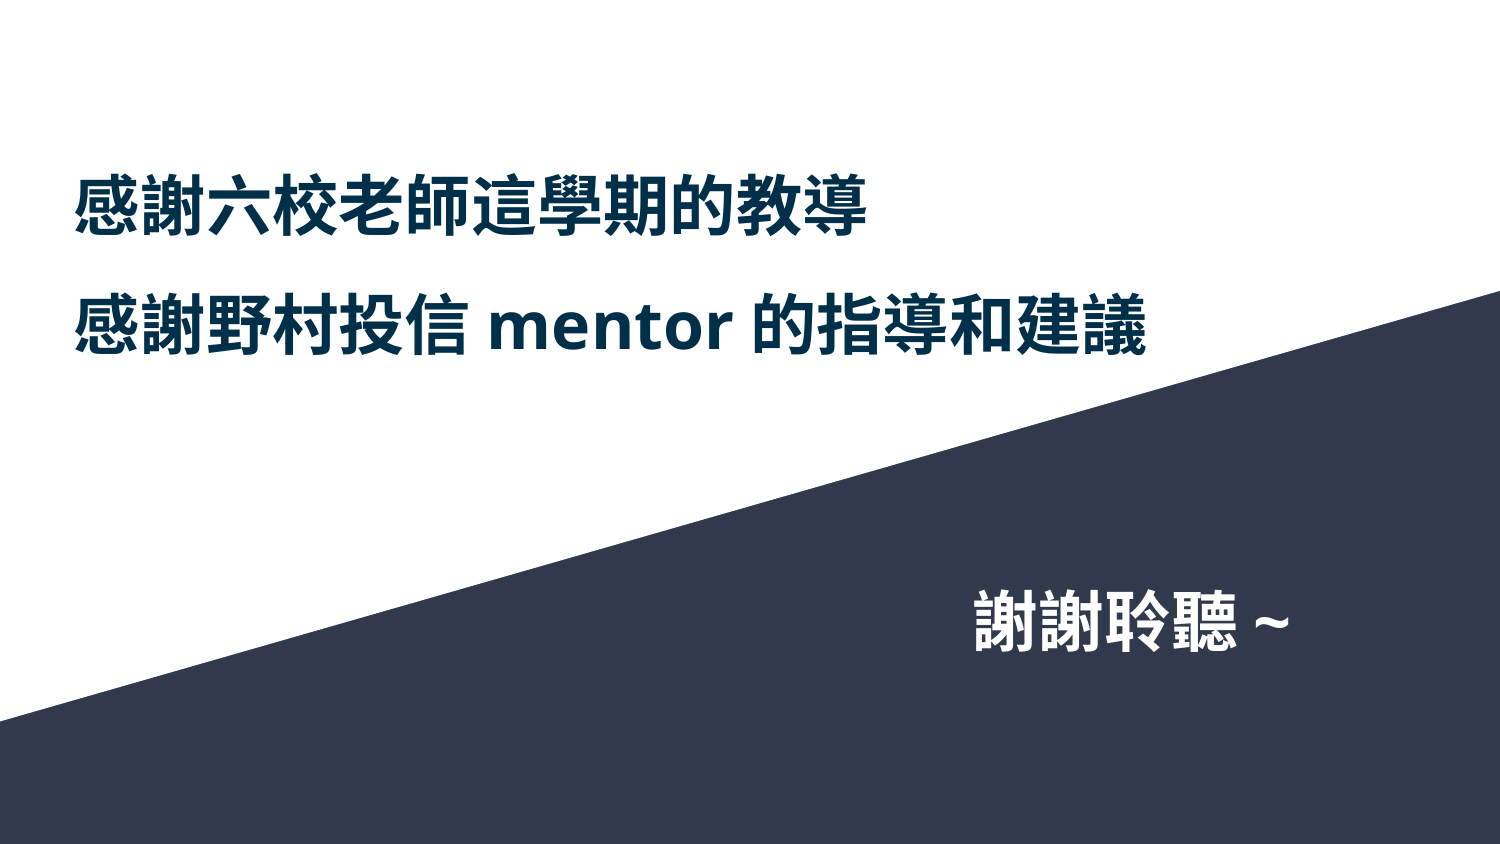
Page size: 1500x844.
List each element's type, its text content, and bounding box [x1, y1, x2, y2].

text_box 謝謝聆聽~ [955, 564, 1373, 675]
title 感謝六校老師這學期的教導 感謝野村投信mentor的指導和建議 [58, 109, 1238, 320]
